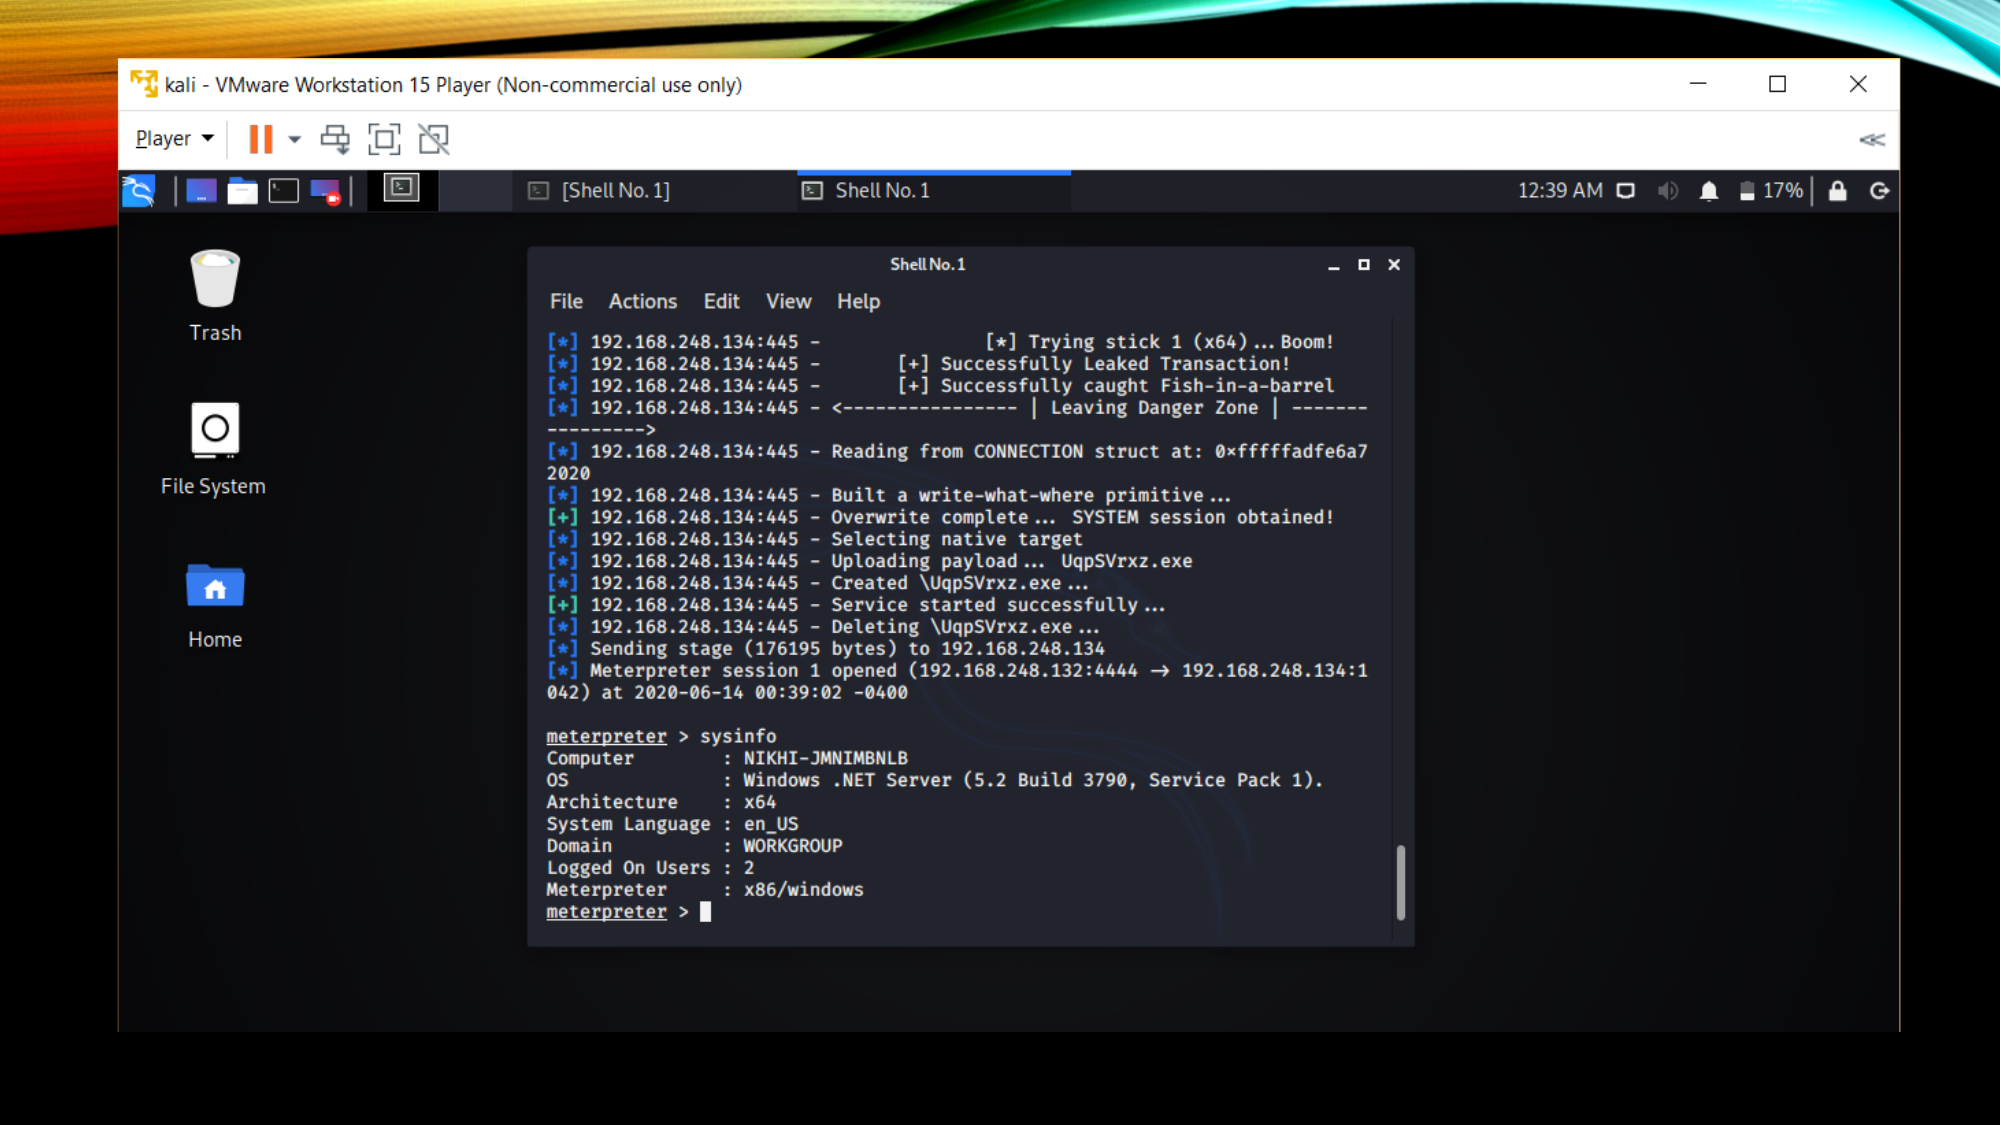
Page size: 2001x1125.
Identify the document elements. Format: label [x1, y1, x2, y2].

list [117, 58, 1901, 1032]
picture [0, 0, 2000, 237]
